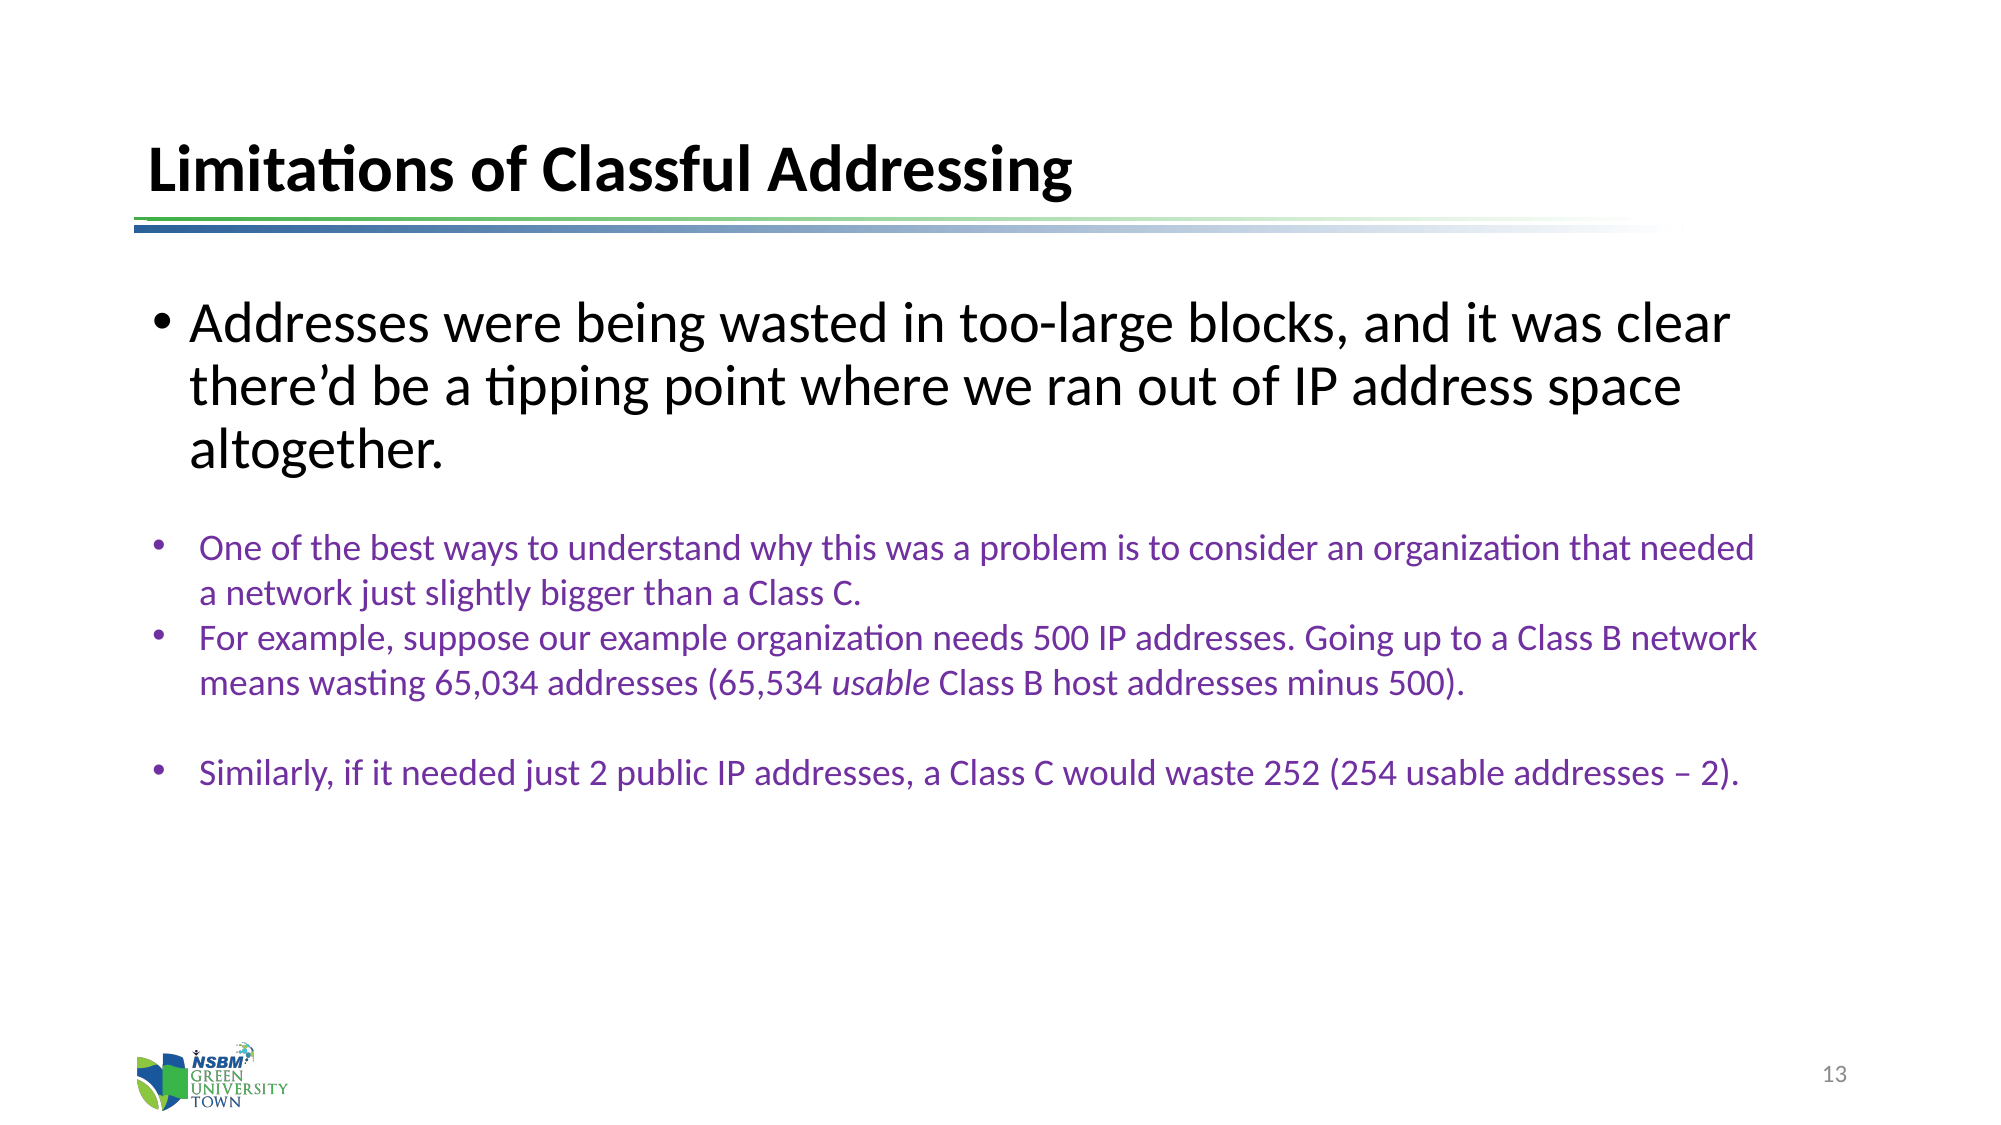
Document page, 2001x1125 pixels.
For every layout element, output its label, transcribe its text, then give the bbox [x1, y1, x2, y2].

list Addresses were being wasted in too-large blocks, and it was clear there’d be a tipping point where we ran out of IP address space altogether. [137, 285, 1863, 999]
title Limitations of Classful Addressing [133, 85, 1859, 256]
picture [137, 1042, 288, 1111]
text_box One of the best ways to understand why this was a problem is to consider an organization that needed a network just slightly bigger than a Class C. For example, suppose our example organization needs 500 IP addresses. Going up to a Class B network means wasting 65,034 addresses (65,534 usable Class B host addresses minus 500). Similarly, if it needed just 2 public IP addresses, a Class C would waste 252 (254 usable addresses – 2). [137, 515, 1781, 800]
slide_number 13 [1412, 1042, 1863, 1103]
